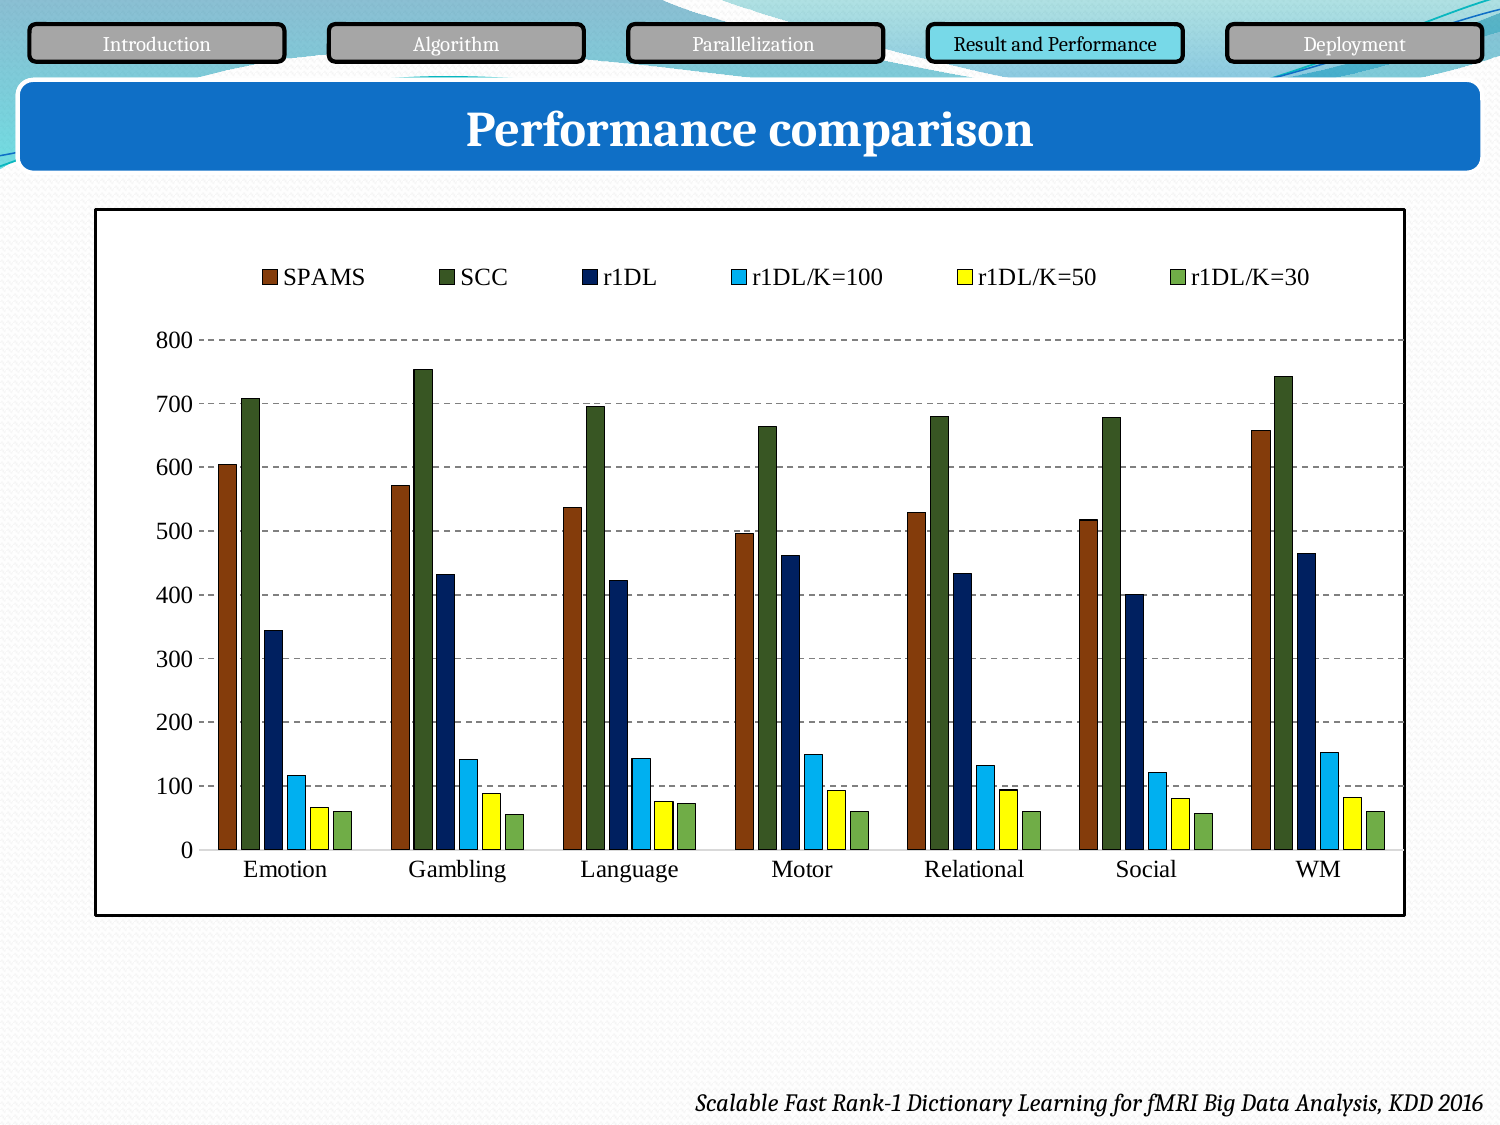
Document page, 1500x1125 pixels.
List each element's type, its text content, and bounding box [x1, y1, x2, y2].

text_box Scalable Fast Rank-1 Dictionary Learning for fMRI Big Data Analysis, KDD 2016 [0, 1079, 1500, 1125]
text_box Performance comparison [15, 77, 1485, 175]
text_box Parallelization [626, 21, 886, 64]
chart [93, 207, 1407, 918]
text_box Algorithm [326, 21, 586, 64]
text_box Introduction [27, 21, 287, 64]
text_box Result and Performance [925, 21, 1185, 64]
text_box Deployment [1225, 21, 1485, 64]
